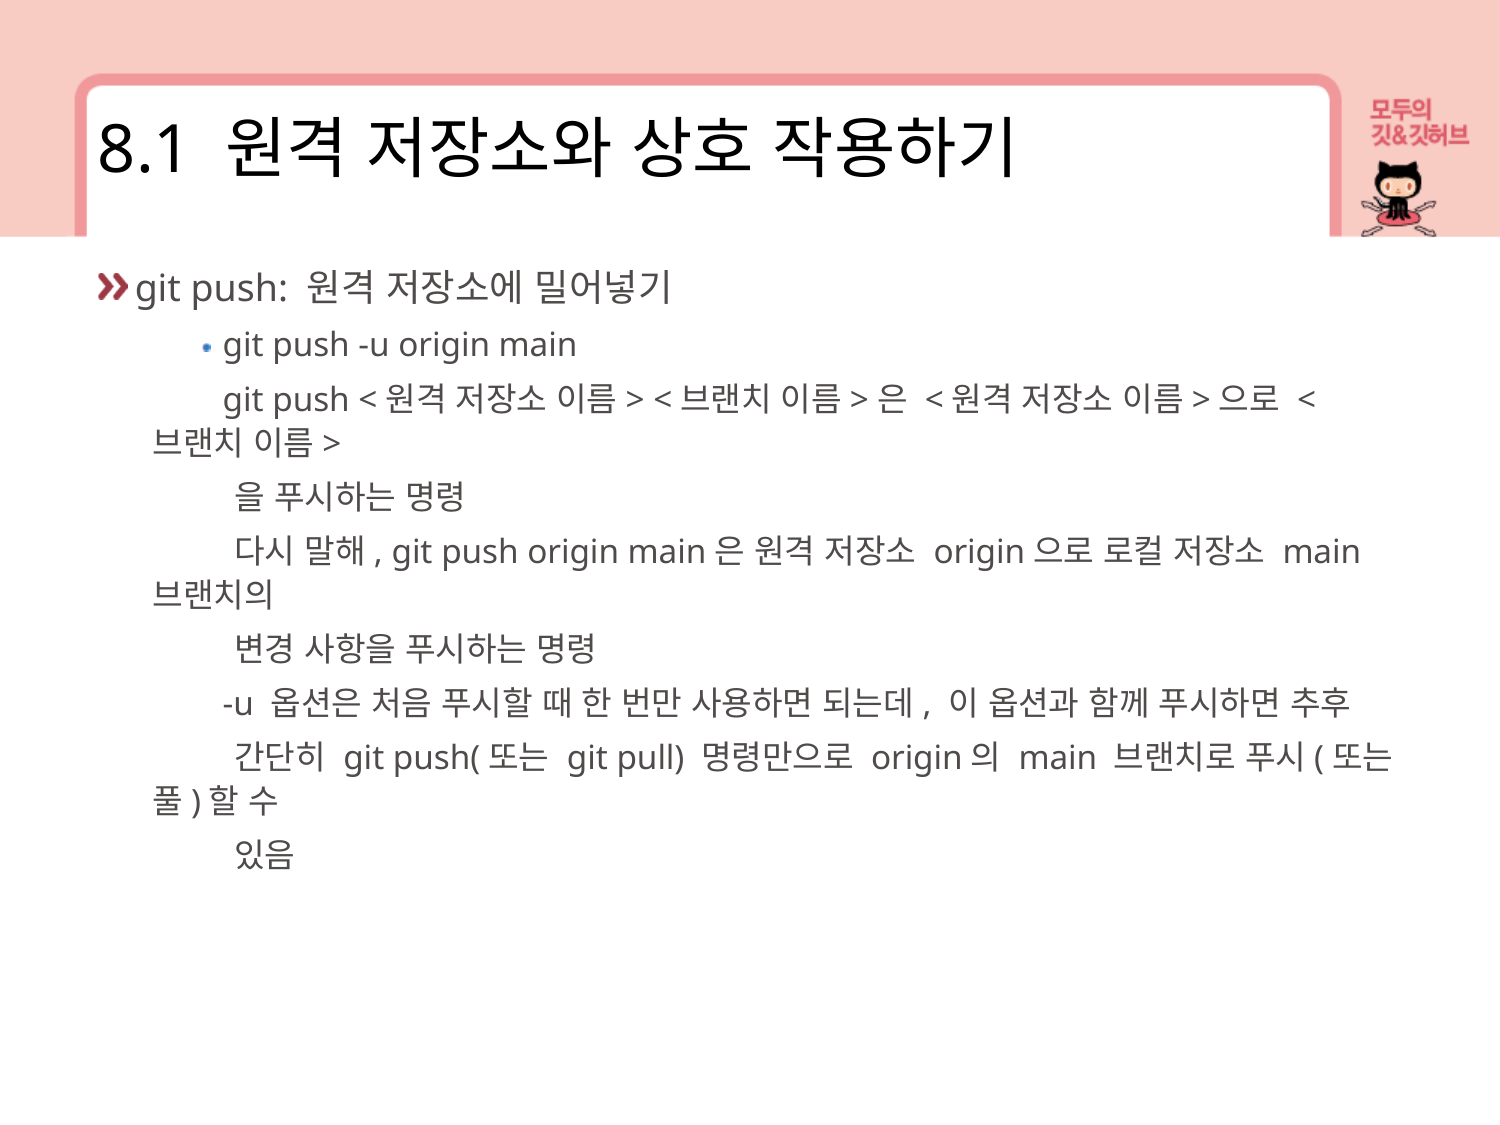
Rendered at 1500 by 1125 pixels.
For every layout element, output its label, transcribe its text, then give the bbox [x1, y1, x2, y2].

text_box 8.1 원격 저장소와 상호 작용하기 [82, 61, 1413, 193]
text_box git push: 원격 저장소에 밀어넣기 git push -u origin main git push <원격 저장소 이름> <브랜치 이름>은 <원격 저장소 이름>으로 <브랜치 이름> 을 푸시하는 명령 다시 말해, git push origin main은 원격 저장소 origin으로 로컬 저장소 main 브랜치의 변경 사항을 푸시하는 명령 -u 옵션은 처음 푸시할 때 한 번만 사용하면 되는데, 이 옵션과 함께 푸시하면 추후 간단히 git push(또는 git pull) 명령만으로 origin의 main 브랜치로 푸시(또는 풀)할 수 있음 [82, 252, 1413, 1067]
picture [0, 0, 1500, 1125]
